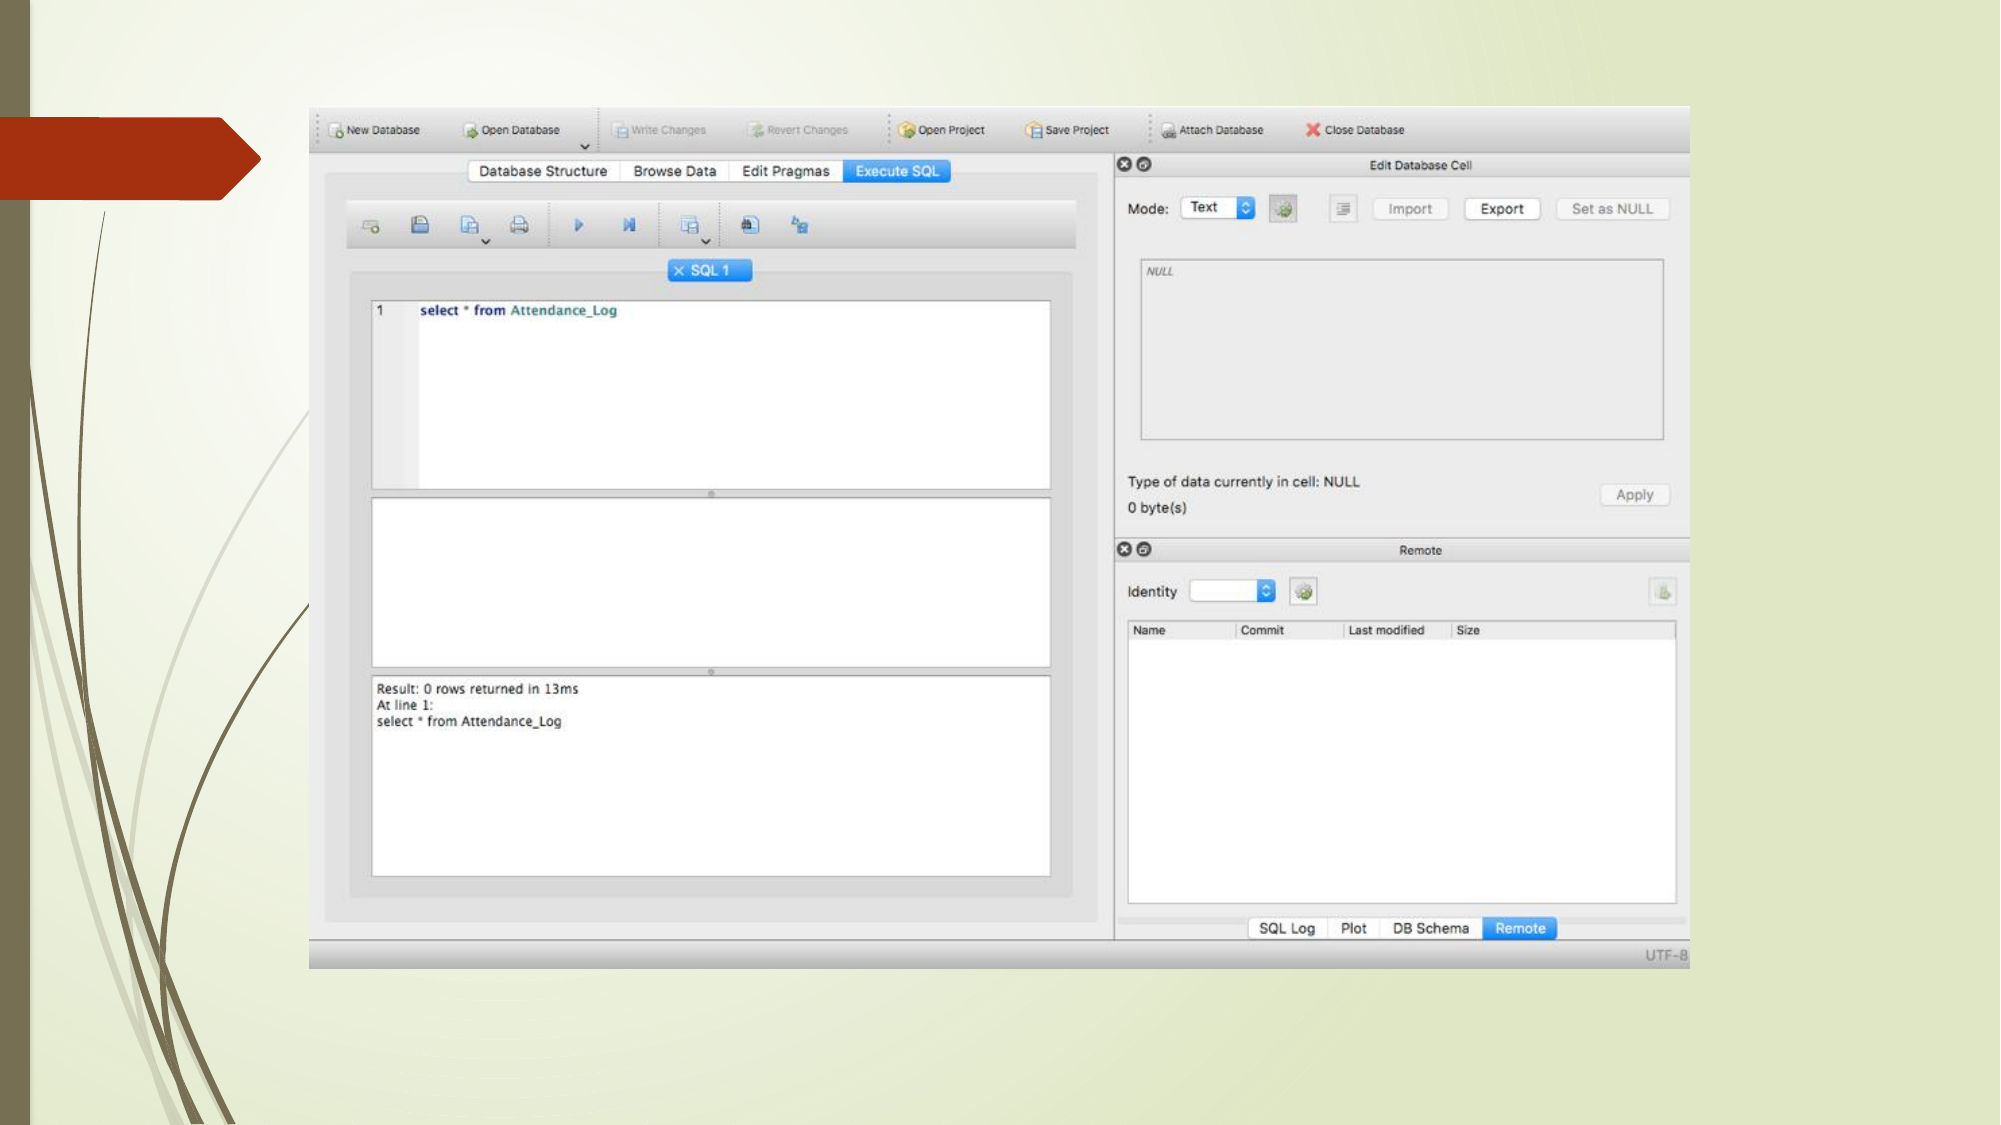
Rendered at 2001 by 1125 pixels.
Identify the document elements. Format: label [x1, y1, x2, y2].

picture [309, 105, 1691, 969]
